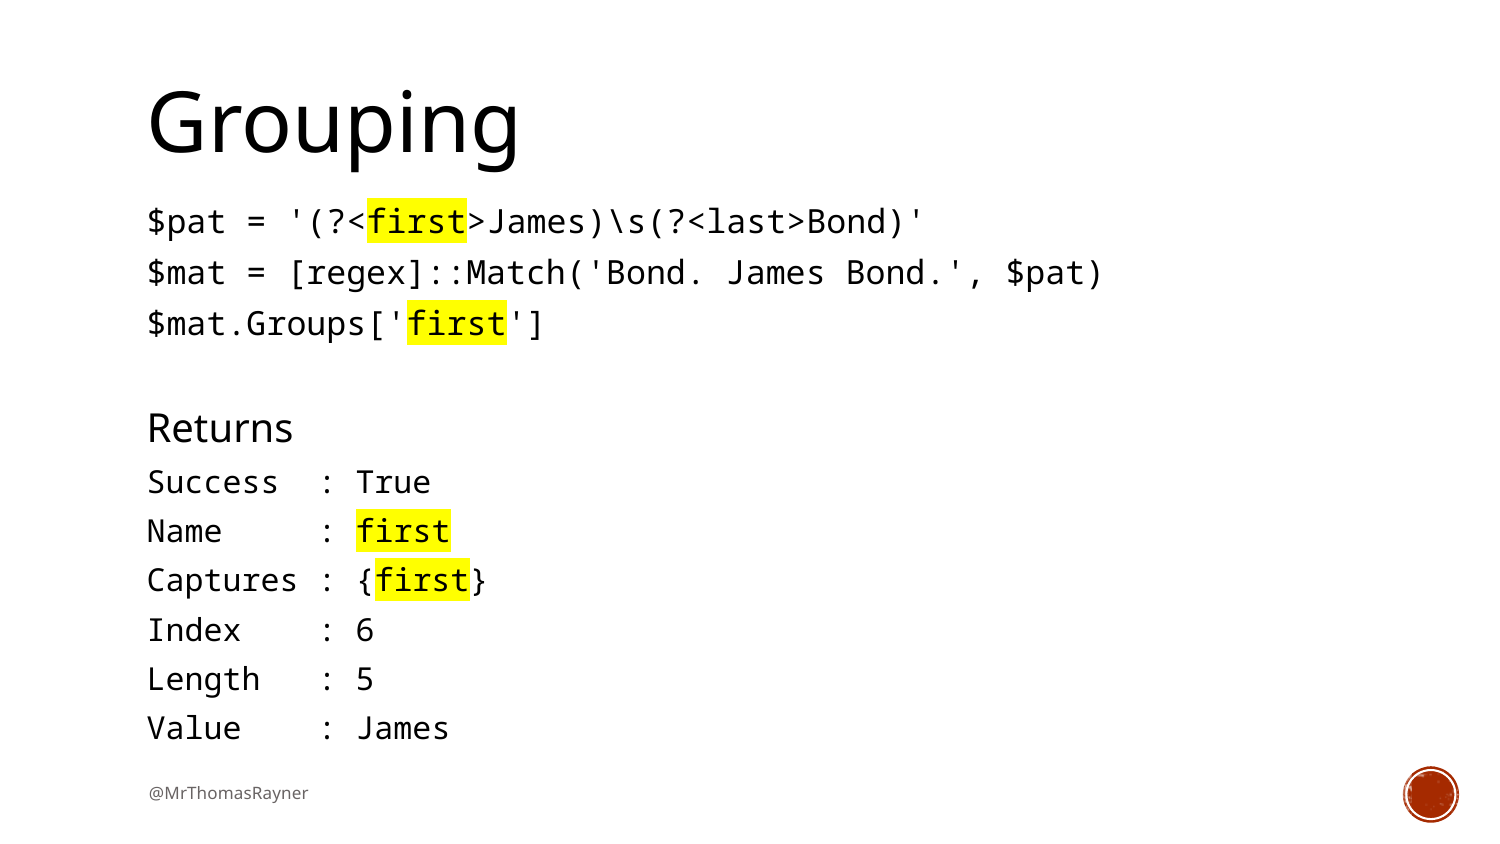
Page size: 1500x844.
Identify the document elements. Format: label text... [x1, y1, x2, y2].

footer @MrThomasRayner [133, 771, 913, 817]
title Grouping [131, 59, 1370, 192]
list $pat = '(?<first>James)\s(?<last>Bond)' $mat = [regex]::Match('Bond. James Bond.', $pat) $mat.Groups['first'] Returns Success : True Name : first Captures : {first} Index : 6 Length : 5 Value : James [131, 196, 1370, 760]
